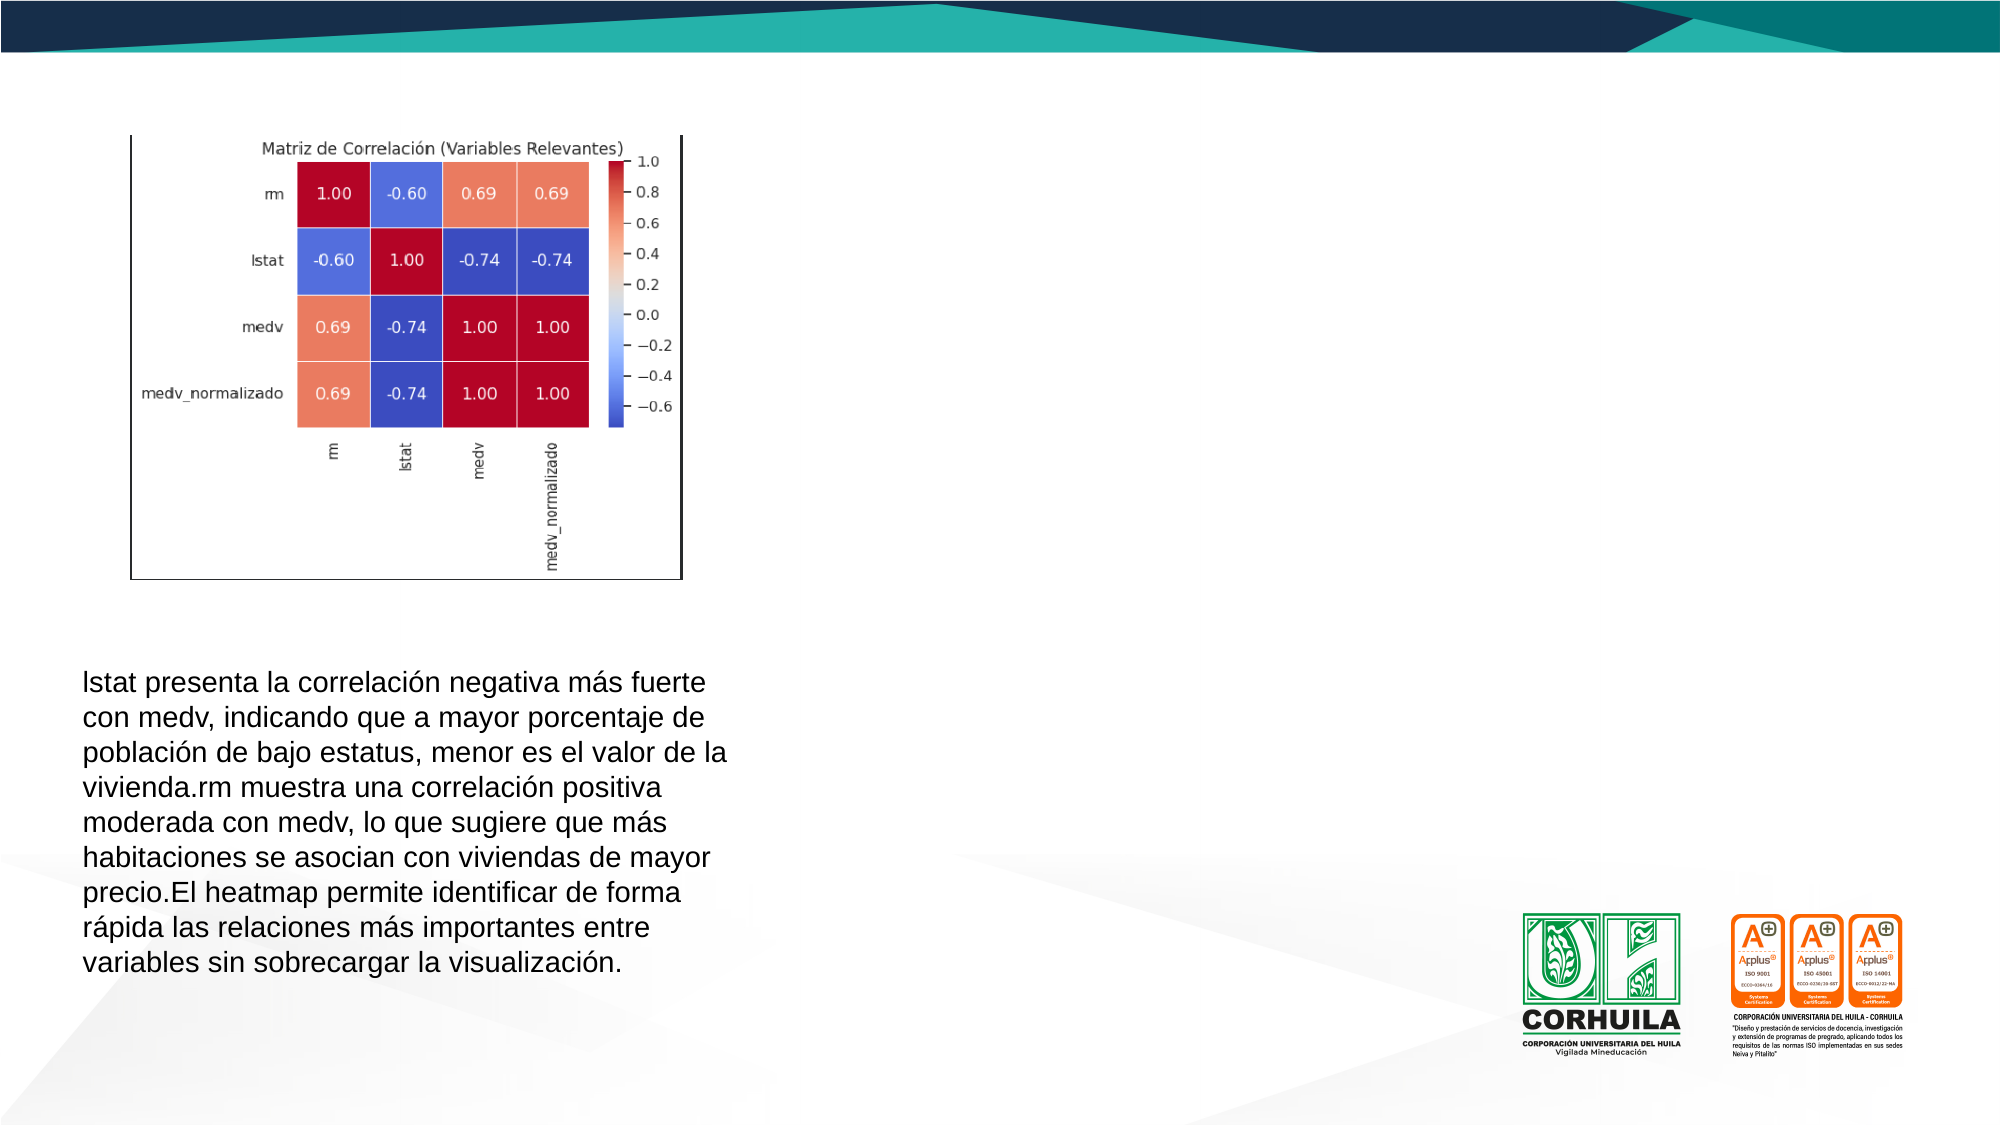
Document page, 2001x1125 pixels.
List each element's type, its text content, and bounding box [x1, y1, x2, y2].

text_box lstat presenta la correlación negativa más fuerte con medv, indicando que a mayor porcentaje de población de bajo estatus, menor es el valor de la vivienda.rm muestra una correlación positiva moderada con medv, lo que sugiere que más habitaciones se asocian con viviendas de mayor precio.El heatmap permite identificar de forma rápida las relaciones más importantes entre variables sin sobrecargar la visualización. [67, 656, 746, 986]
picture [0, 0, 2000, 1125]
